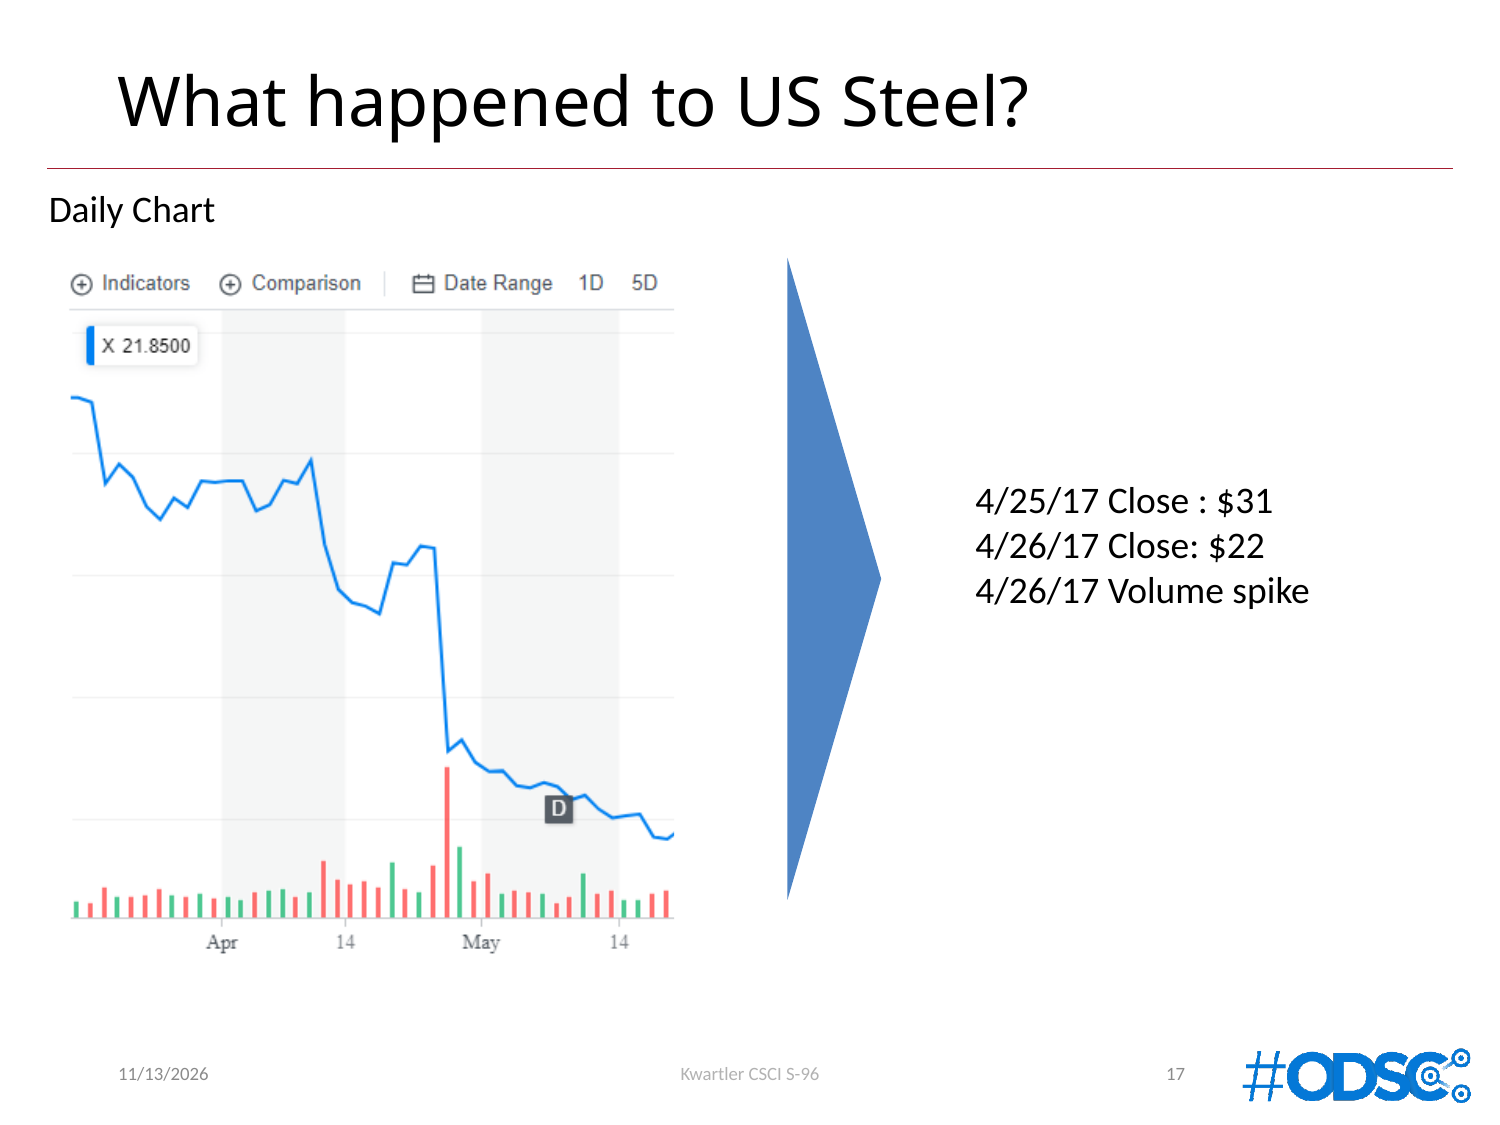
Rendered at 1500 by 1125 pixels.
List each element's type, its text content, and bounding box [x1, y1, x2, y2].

text_box Daily Chart [34, 178, 231, 238]
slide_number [103, 1042, 441, 1103]
picture [57, 255, 675, 974]
text_box 4/25/17 Close : $31 4/26/17 Close: $22 4/26/17 Volume spike [960, 468, 1326, 619]
footer Kwartler CSCI S-96 [496, 1042, 1004, 1103]
title What happened to US Steel? [103, 59, 1397, 157]
slide_number 17 [1059, 1042, 1200, 1103]
picture [1225, 1038, 1480, 1116]
text_box [786, 257, 883, 901]
